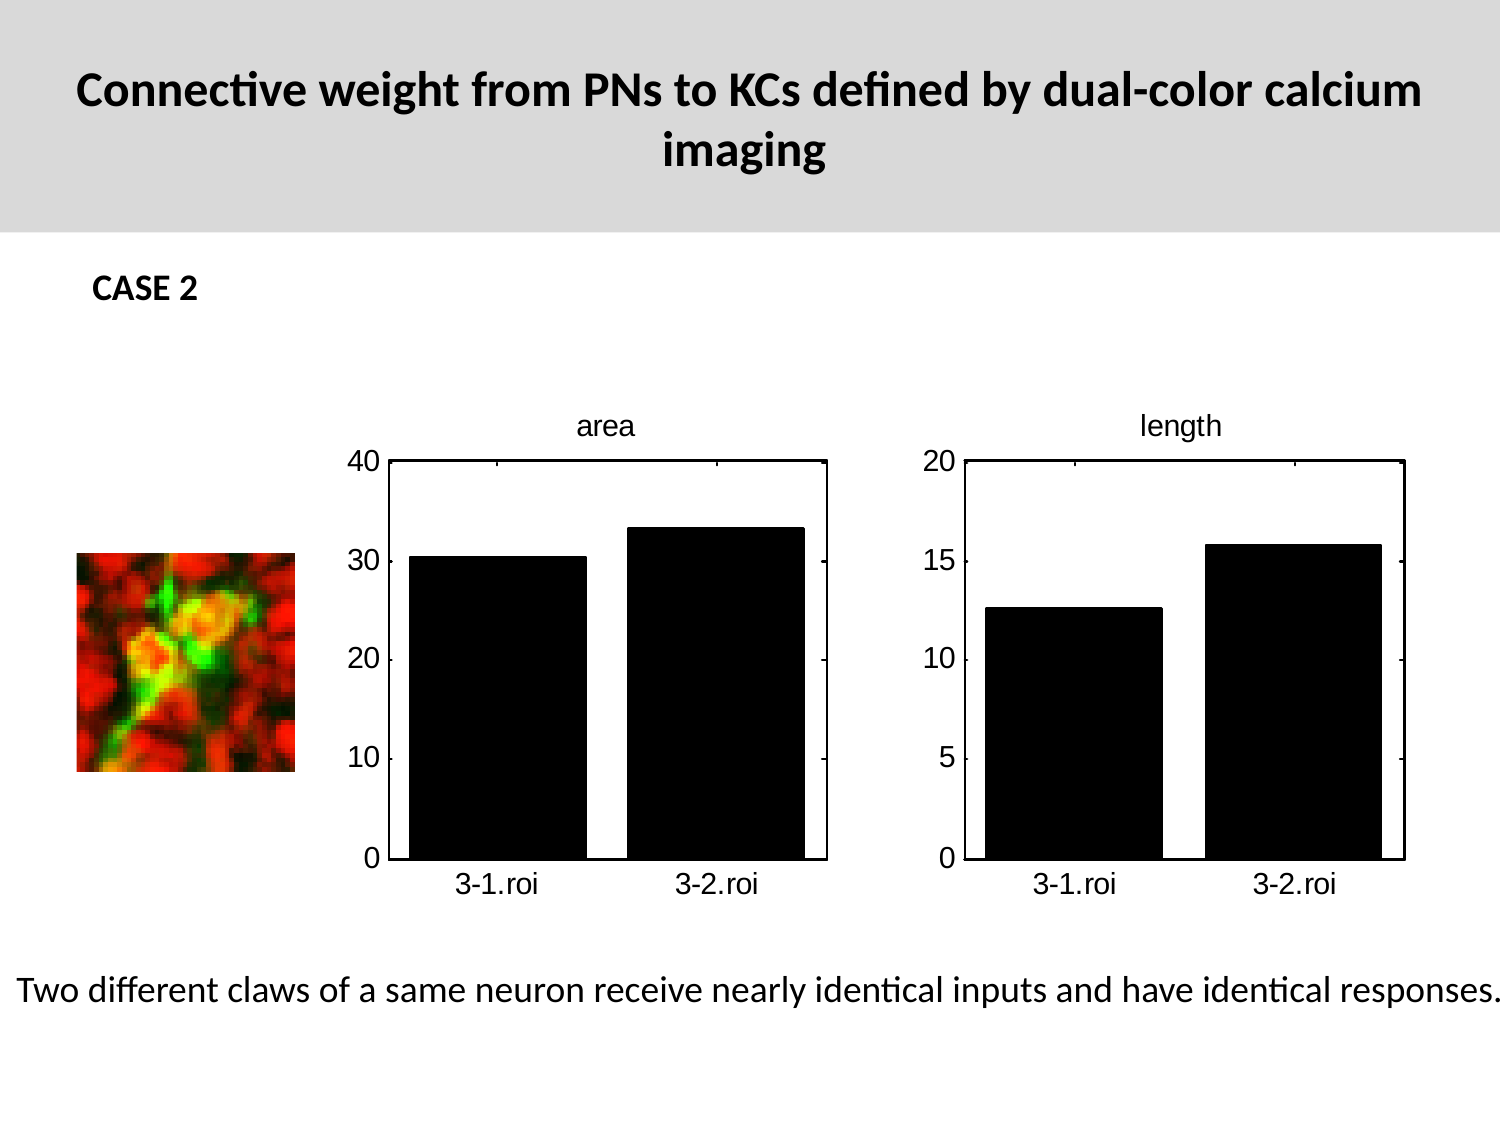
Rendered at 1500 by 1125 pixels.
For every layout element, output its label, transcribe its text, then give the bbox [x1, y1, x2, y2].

text_box CASE 2 [77, 255, 214, 315]
picture [76, 408, 1500, 917]
text_box Connective weight from PNs to KCs defined by dual-color calcium imaging [0, 0, 1500, 233]
text_box Two different claws of a same neuron receive nearly identical inputs and have identical responses. [1, 957, 1500, 1018]
